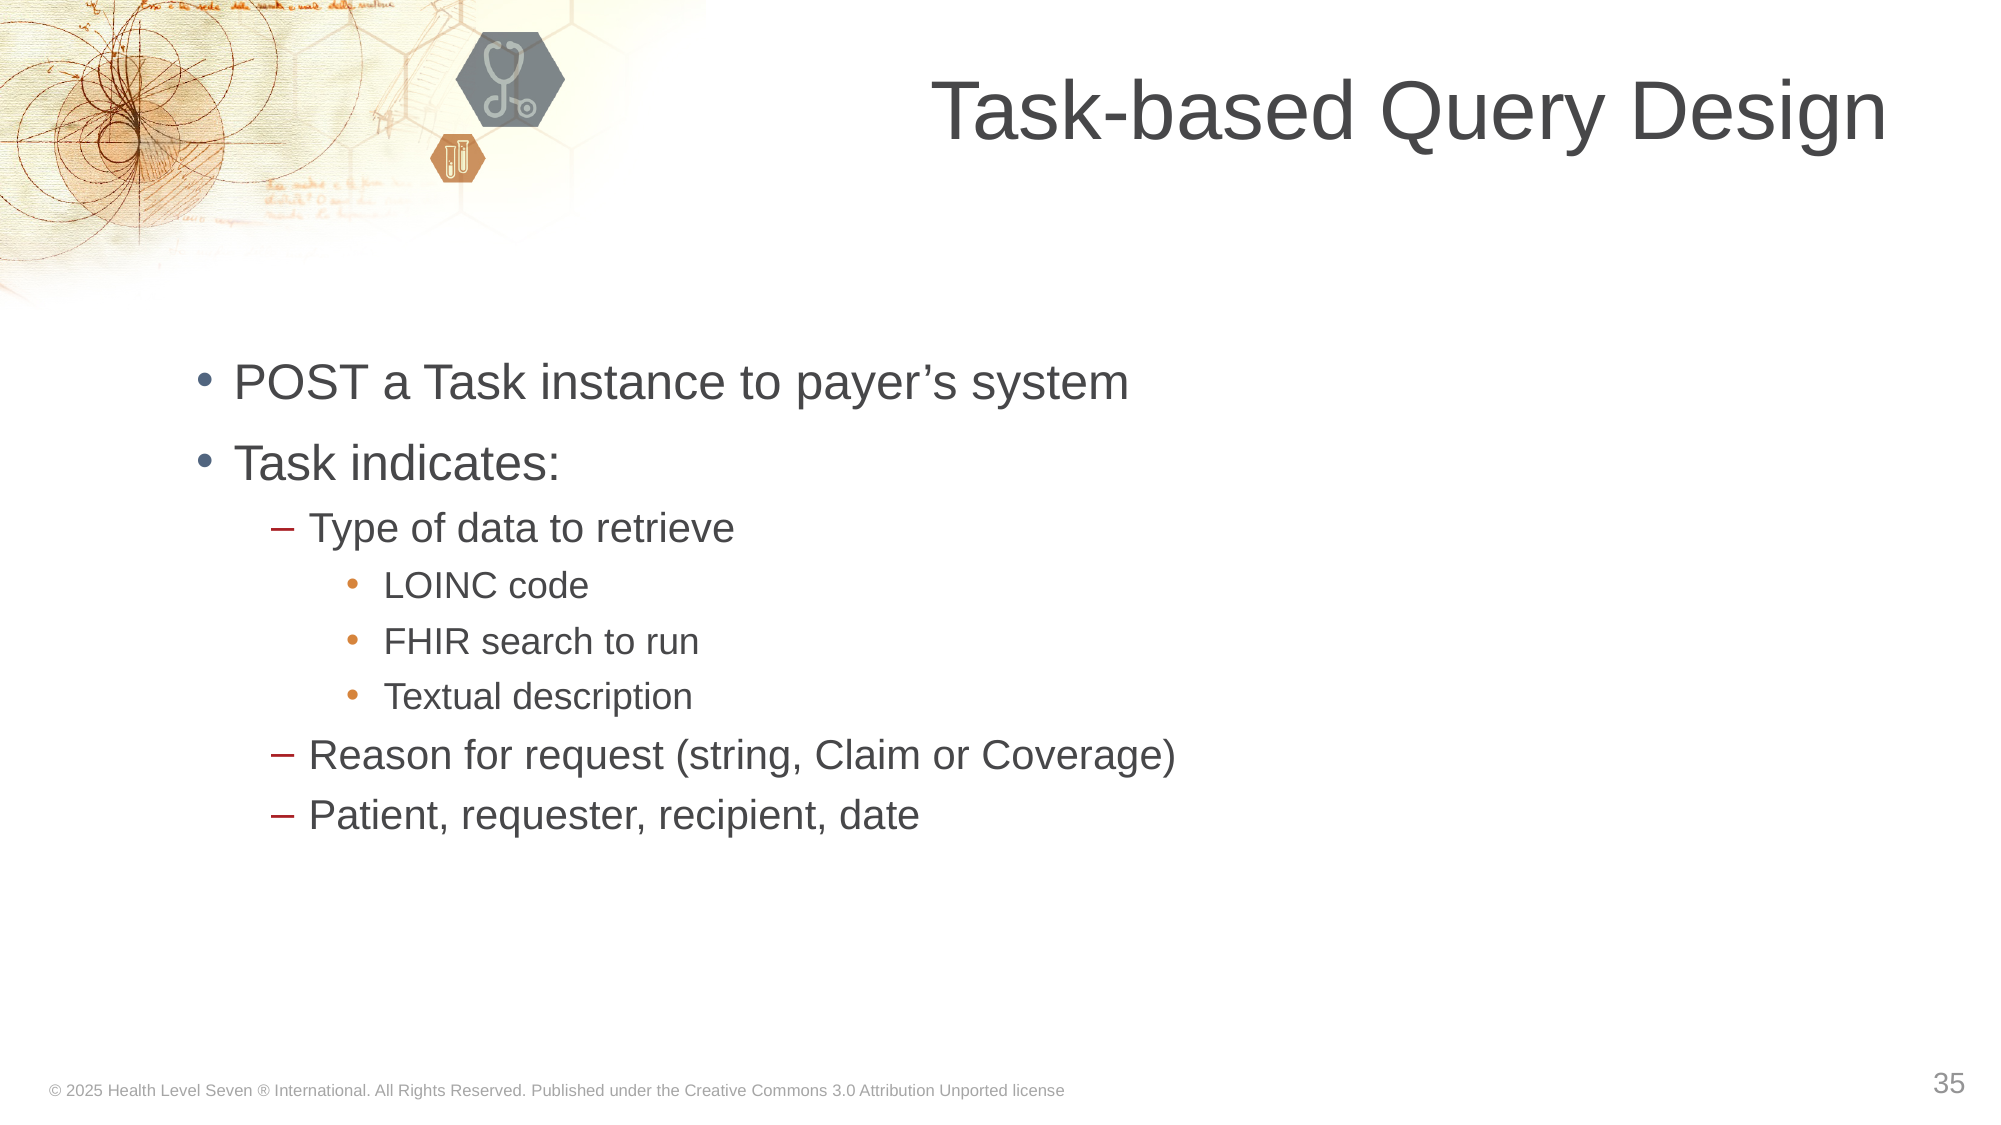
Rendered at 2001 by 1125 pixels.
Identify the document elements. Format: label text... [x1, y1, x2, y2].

list POST a Task instance to payer’s system Task indicates: Type of data to retrieve LOINC code FHIR search to run Textual description Reason for request (string, Claim or Coverage) Patient, requester, recipient, date [181, 342, 1904, 1016]
slide_number 35 [1515, 1064, 1966, 1125]
picture [0, 0, 706, 310]
title Task-based Query Design [648, 59, 1904, 188]
